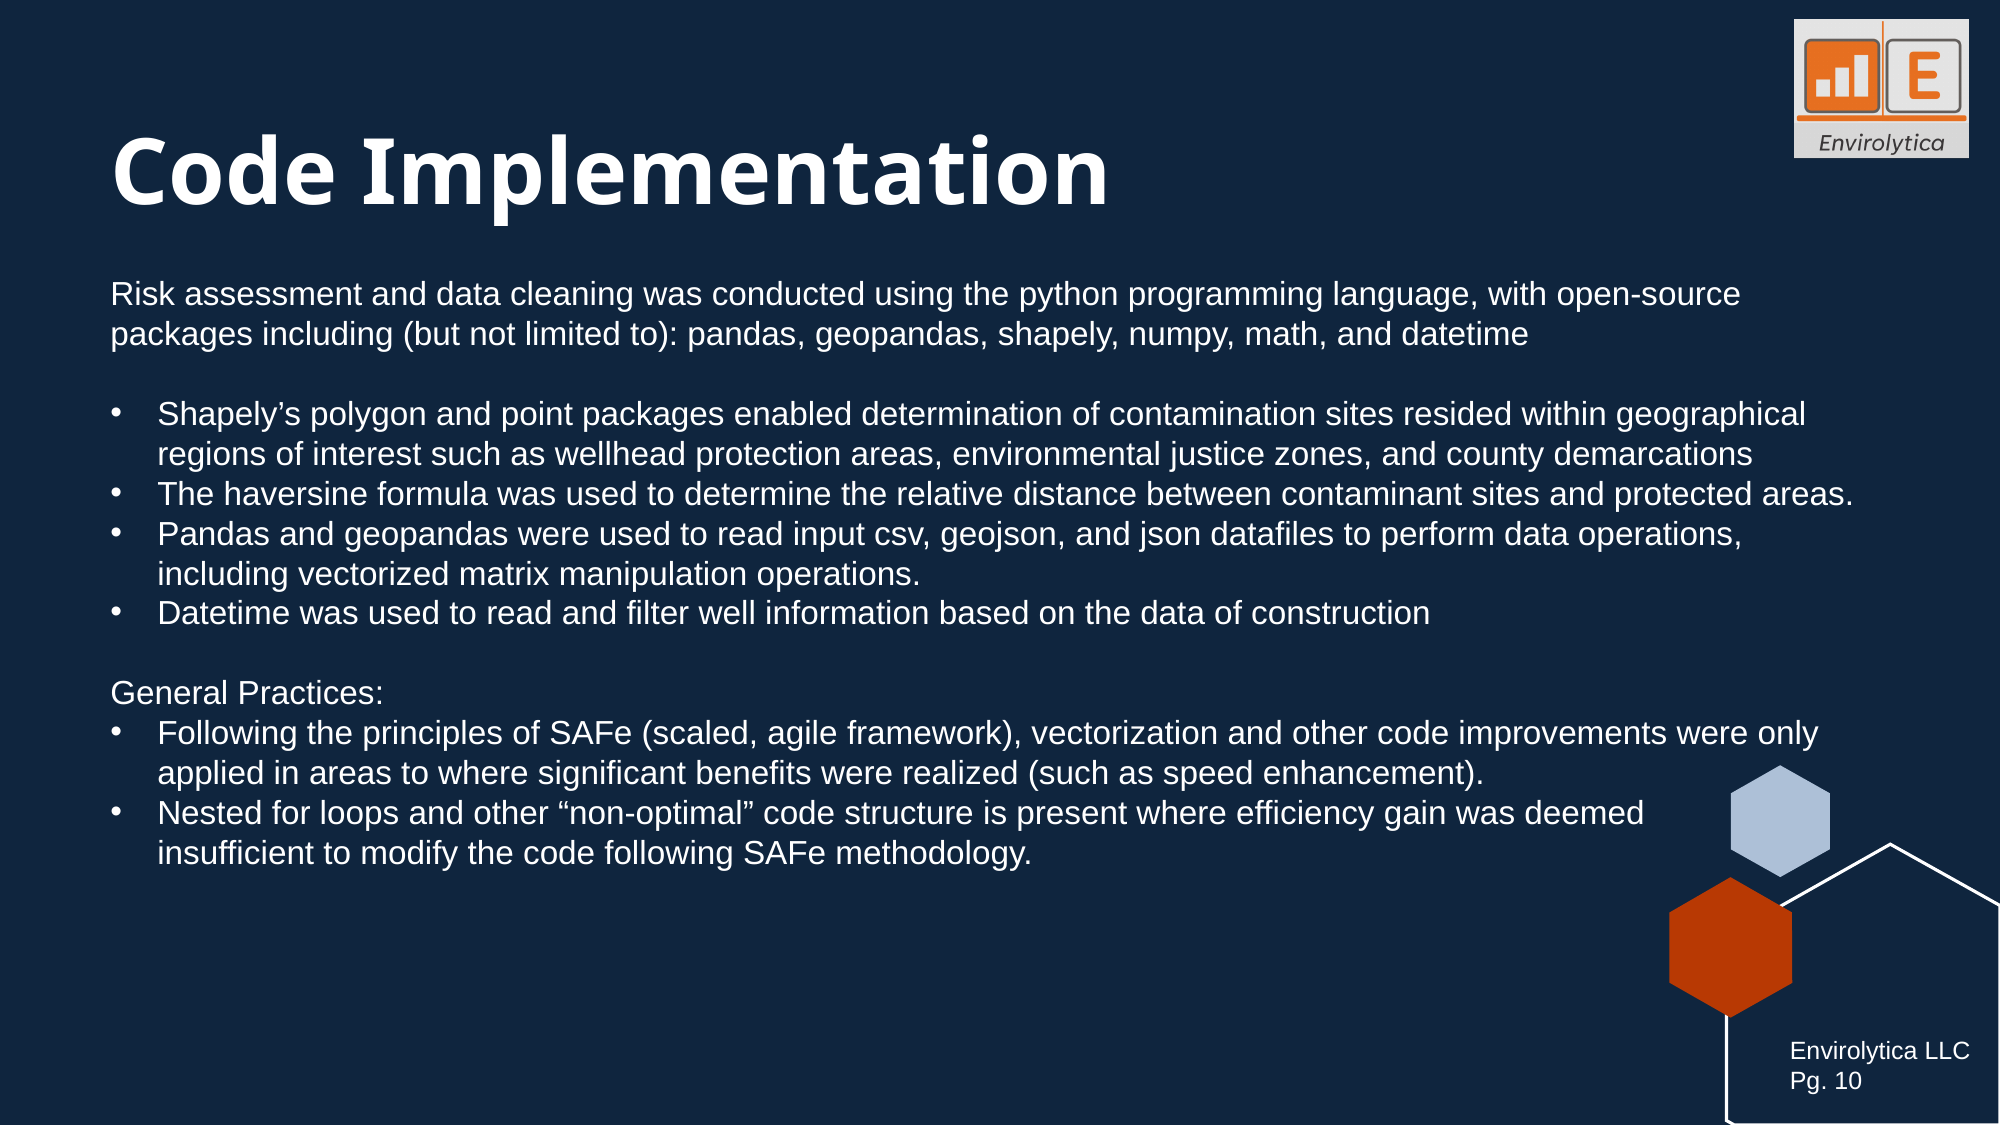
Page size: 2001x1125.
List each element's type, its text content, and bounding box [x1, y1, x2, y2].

title Code Implementation [95, 118, 1882, 264]
picture [1794, 19, 1969, 172]
footer Envirolytica LLC Pg. 10 [1774, 1035, 2000, 1095]
text_box Risk assessment and data cleaning was conducted using the python programming language, with open-source packages including (but not limited to): pandas, geopandas, shapely, numpy, math, and datetime Shapely’s polygon and point packages enabled determination of contamination sites resided within geographical regions of interest such as wellhead protection areas, environmental justice zones, and county demarcations The haversine formula was used to determine the relative distance between contaminant sites and protected areas. Pandas and geopandas were used to read input csv, geojson, and json datafiles to perform data operations, including vectorized matrix manipulation operations. Datetime was used to read and filter well information based on the data of construction General Practices: Following the principles of SAFe (scaled, agile framework), vectorization and other code improvements were only applied in areas to where significant benefits were realized (such as speed enhancement). Nested for loops and other “non-optimal” code structure is present where efficiency gain was deemed insufficient to modify the code following SAFe methodology. [95, 264, 1882, 964]
